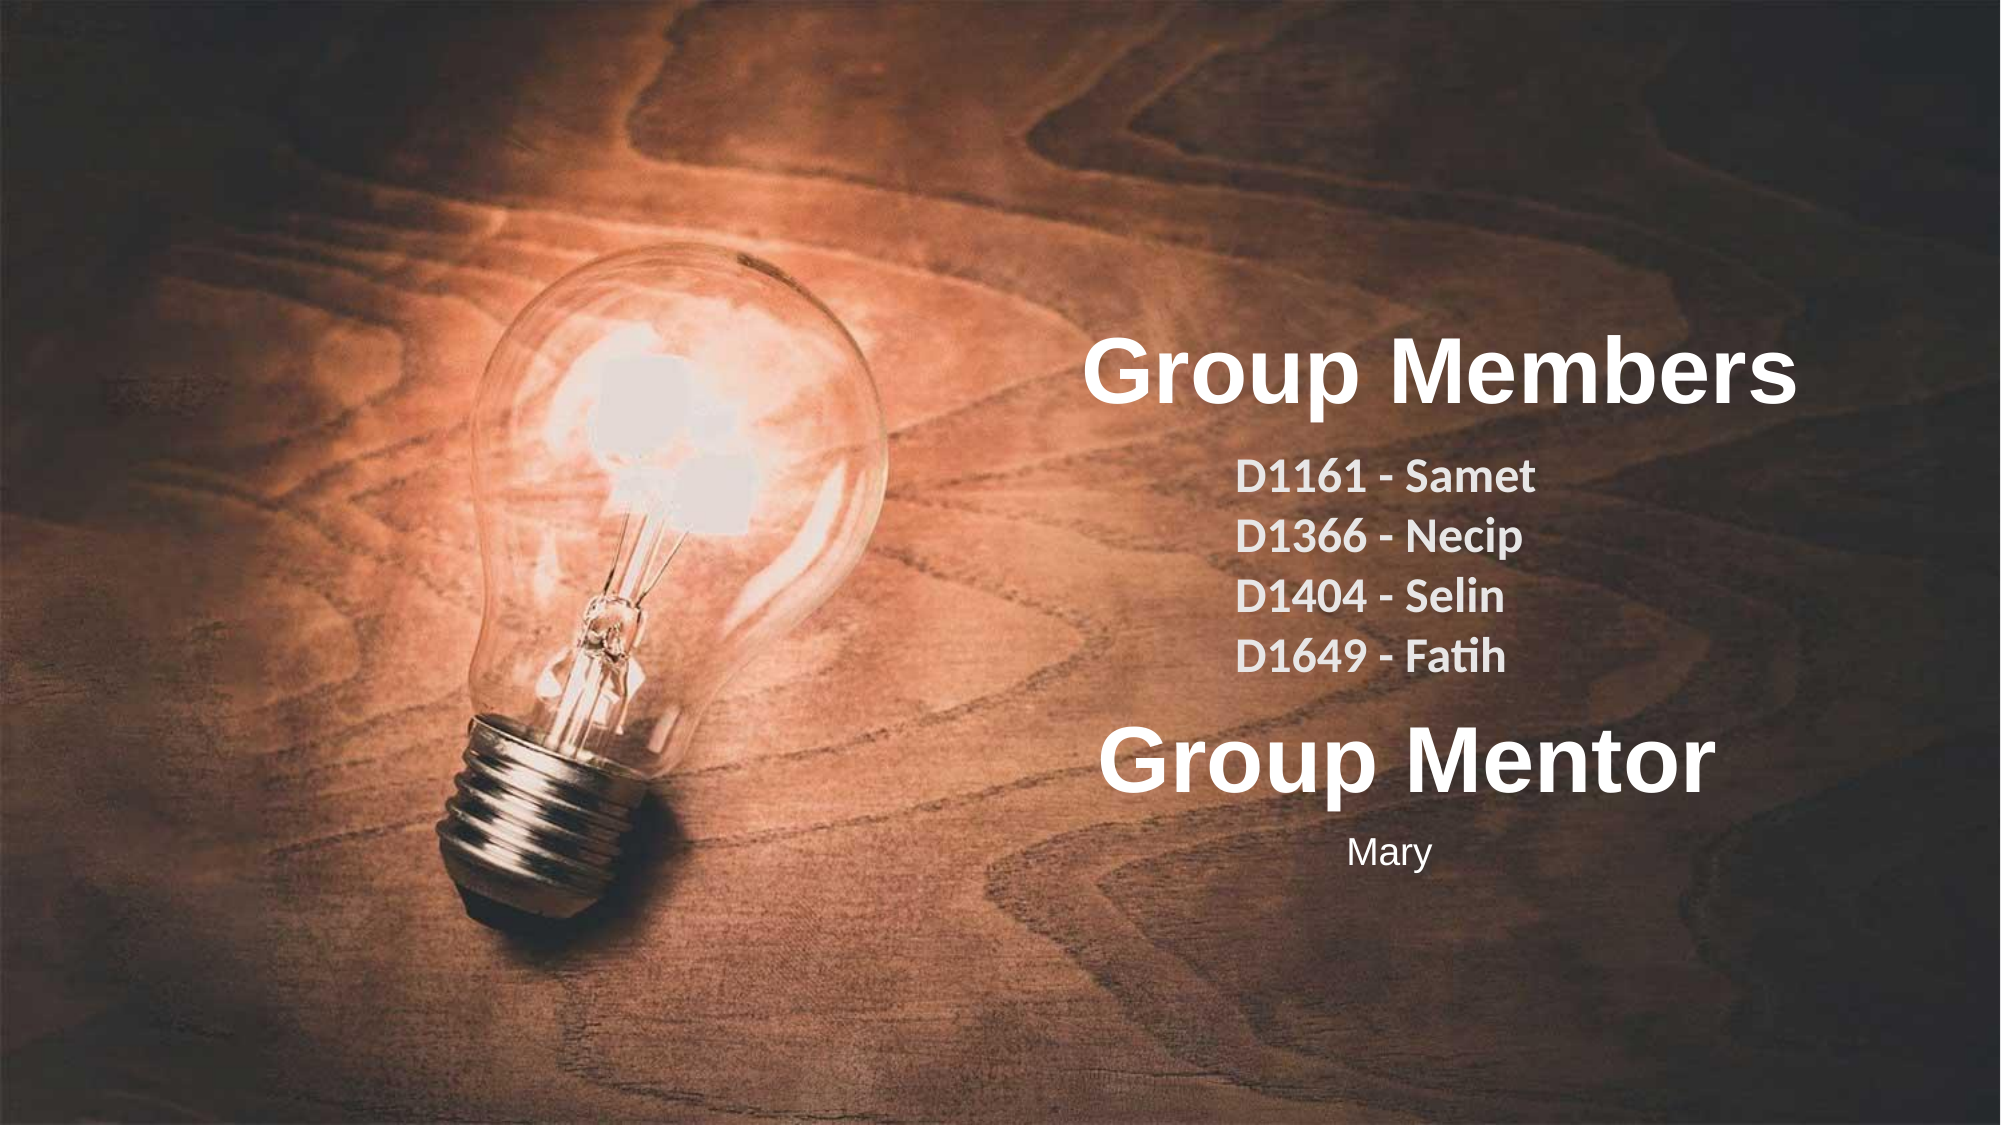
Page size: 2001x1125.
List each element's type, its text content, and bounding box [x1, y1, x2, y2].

text_box D1161 - Samet D1366 - Necip D1404 - Selin D1649 - Fatih [1219, 435, 1624, 690]
text_box Mary [1331, 819, 1550, 881]
picture [0, 0, 2001, 1125]
text_box Group Mentor [1082, 690, 1867, 819]
text_box Group Members [1065, 301, 1850, 430]
